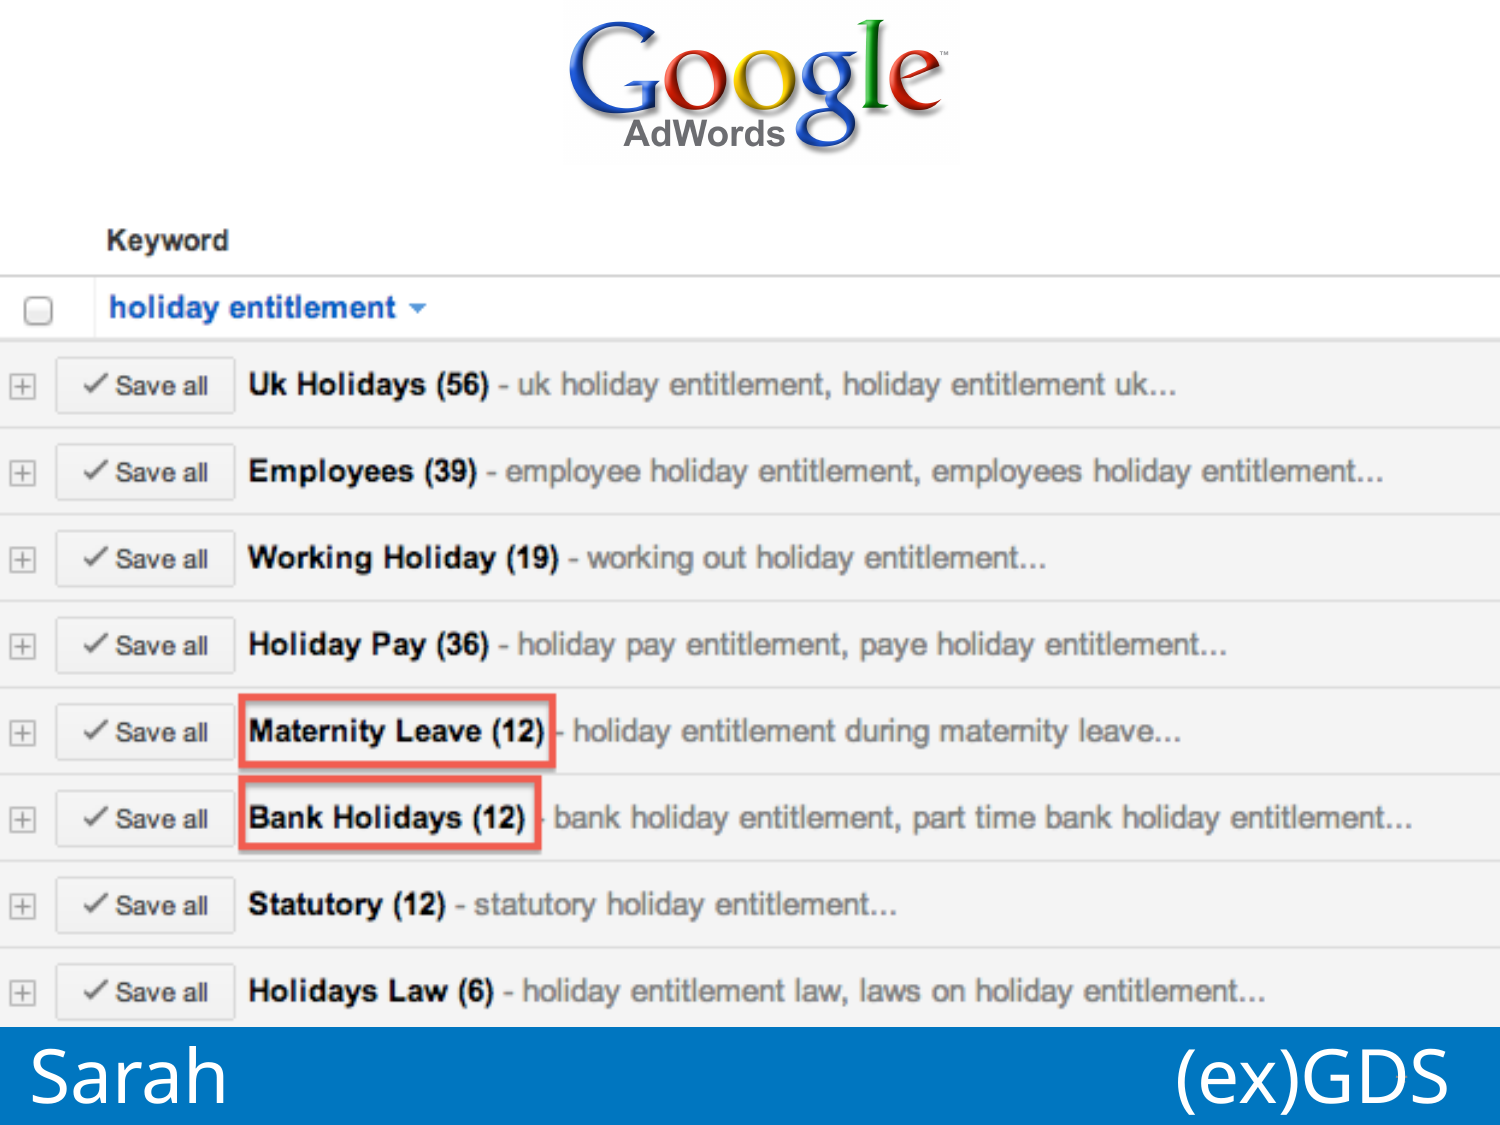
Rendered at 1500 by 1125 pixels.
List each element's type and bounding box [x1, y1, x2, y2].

picture [0, 207, 1500, 1125]
picture [563, 0, 960, 166]
